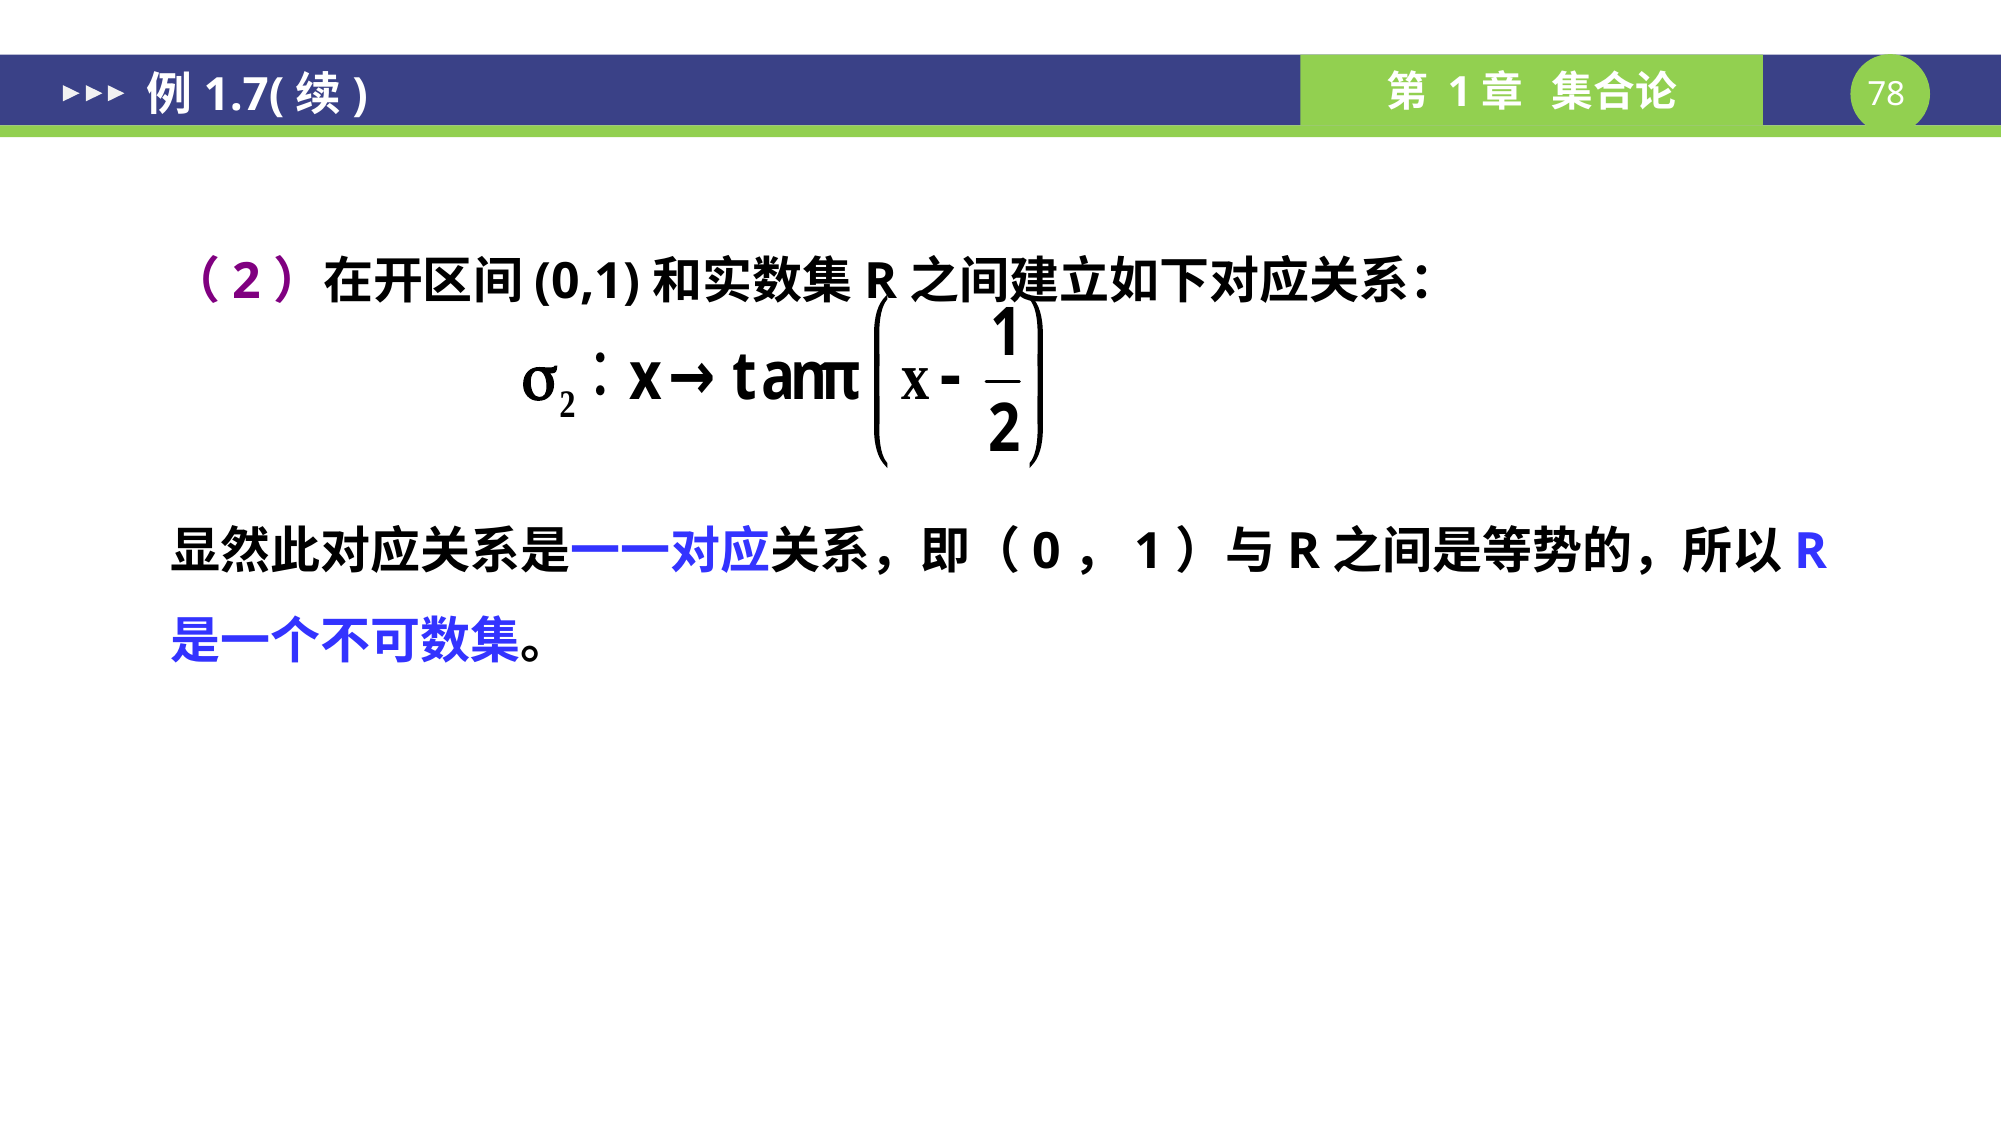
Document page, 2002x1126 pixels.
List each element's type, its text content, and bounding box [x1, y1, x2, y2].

list （2）在开区间(0,1)和实数集R之间建立如下对应关系： 显然此对应关系是一一对应关系，即（0，1）与R之间是等势的，所以R是一个不可数集。 [150, 208, 1901, 974]
text_box [250, 482, 281, 579]
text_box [512, 283, 1062, 483]
title 例1.7(续) [126, 59, 998, 126]
